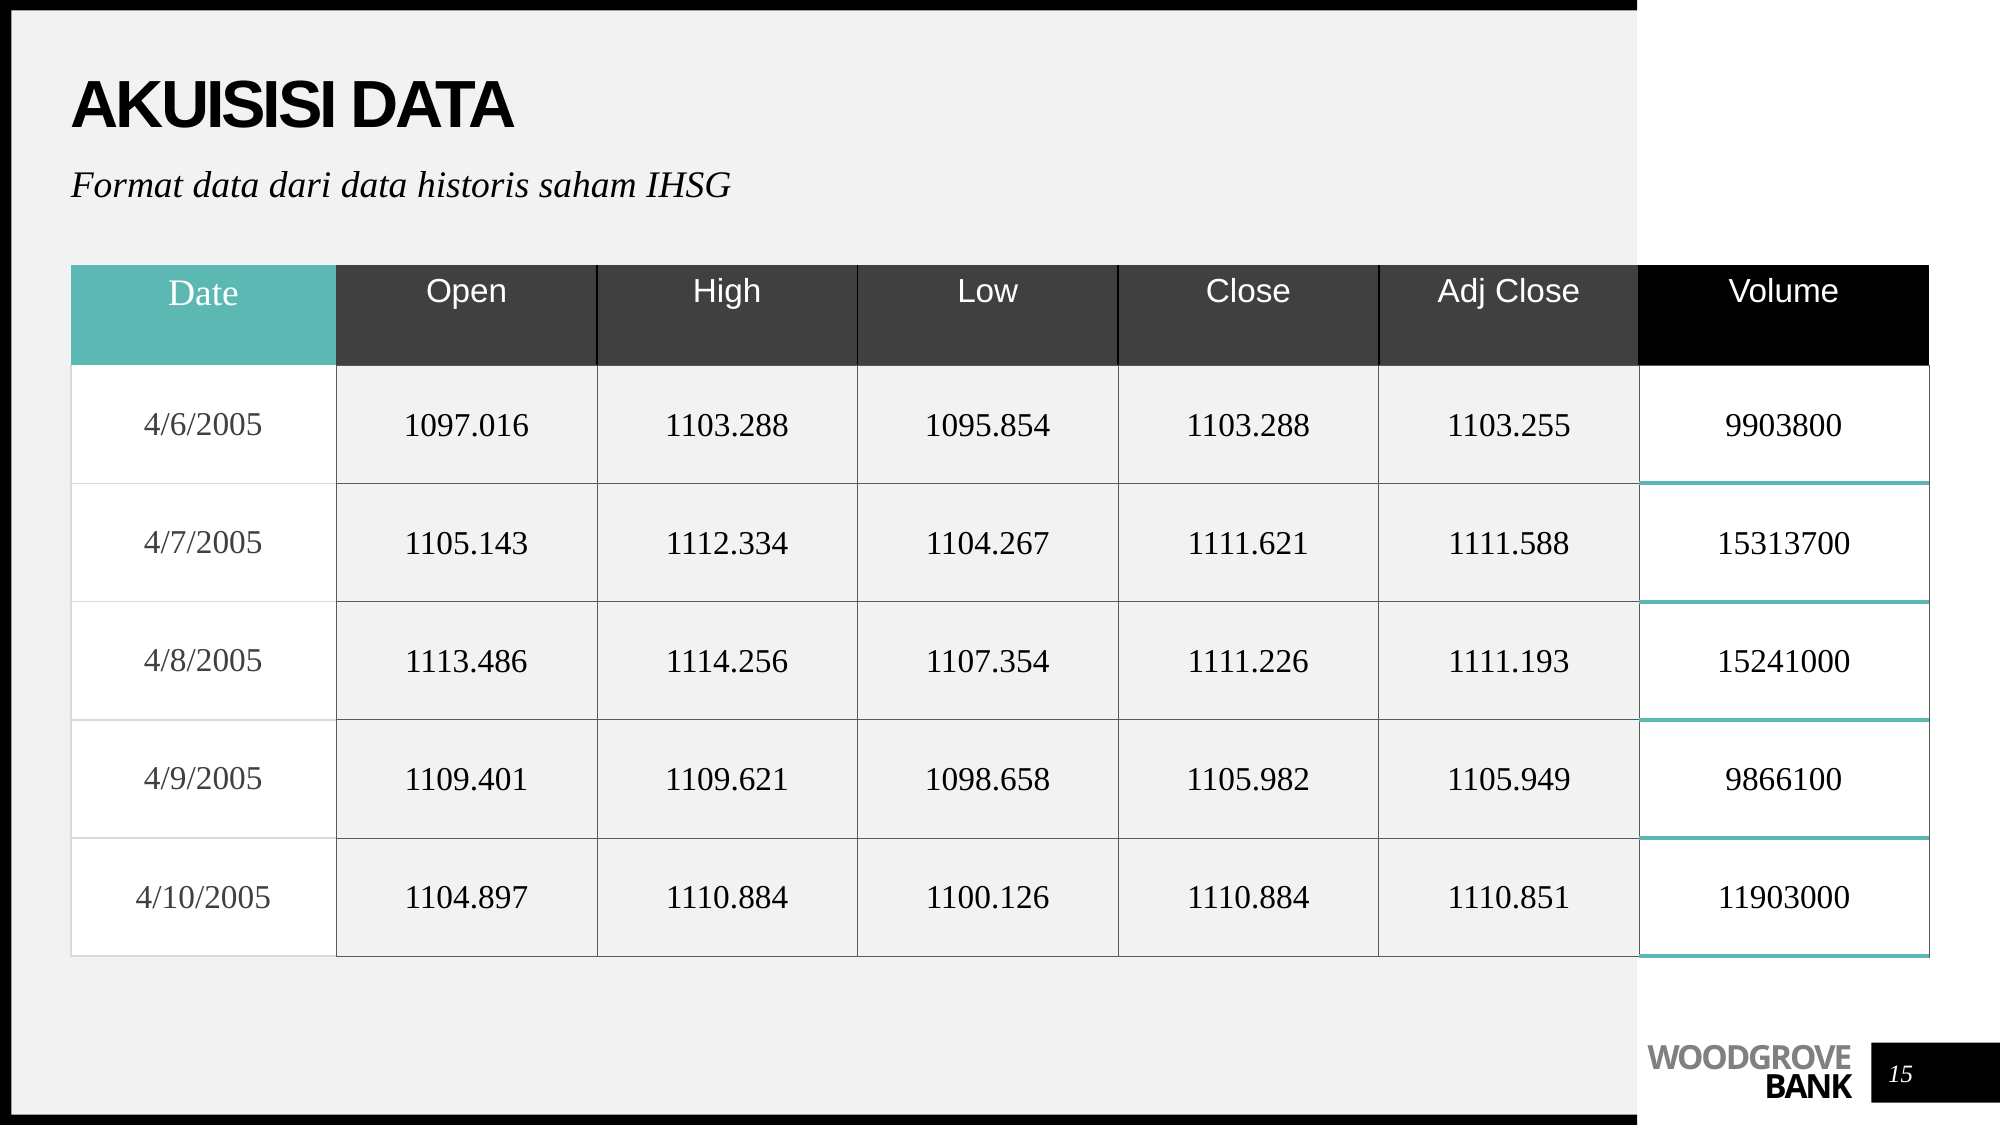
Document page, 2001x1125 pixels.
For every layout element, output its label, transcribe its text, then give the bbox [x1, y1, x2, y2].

table_cell 9903800 [1640, 366, 1929, 481]
table_cell 1111.588 [1379, 484, 1639, 601]
table_cell 4/6/2005 [72, 365, 336, 483]
table_cell 1105.949 [1379, 720, 1639, 838]
table_cell 1105.982 [1119, 720, 1378, 838]
table_cell 1113.486 [337, 602, 597, 719]
table_cell 1114.256 [598, 602, 857, 719]
table_cell 1112.334 [598, 484, 857, 601]
table_cell 4/10/2005 [72, 839, 336, 955]
table_cell 1110.884 [598, 839, 857, 956]
table_header Volume [1640, 265, 1929, 365]
table_header Date [71, 265, 336, 365]
table_cell 1111.226 [1119, 602, 1378, 719]
table_cell 1098.658 [858, 720, 1118, 838]
table_cell 1103.288 [1119, 366, 1378, 483]
table_cell 1109.401 [337, 720, 597, 838]
table_cell 4/9/2005 [72, 721, 336, 837]
table_cell 1110.884 [1119, 839, 1378, 956]
table_cell 9866100 [1640, 722, 1929, 836]
title Akuisisi Data [70, 70, 1580, 142]
table_cell 15313700 [1640, 485, 1929, 600]
table_header Adj Close [1380, 265, 1638, 365]
table_header Close [1119, 265, 1378, 365]
table_cell 4/7/2005 [72, 484, 336, 601]
table_cell 15241000 [1640, 604, 1929, 718]
table_cell 4/8/2005 [72, 602, 336, 719]
table_cell 1107.354 [858, 602, 1118, 719]
table_cell 1109.621 [598, 720, 857, 838]
table_header Low [858, 265, 1117, 365]
table_cell 1097.016 [337, 366, 597, 483]
table_cell 1095.854 [858, 366, 1118, 483]
table_cell 1111.193 [1379, 602, 1639, 719]
table_cell 1110.851 [1379, 839, 1639, 956]
table_cell 1103.288 [598, 366, 857, 483]
table_cell 11903000 [1640, 840, 1929, 954]
table_cell 1104.267 [858, 484, 1118, 601]
table_cell 1111.621 [1119, 484, 1378, 601]
table_cell 1105.143 [337, 484, 597, 601]
table_header Open [336, 265, 596, 365]
table_cell 1103.255 [1379, 366, 1639, 483]
table_header High [598, 265, 857, 365]
list Format data dari data historis saham IHSG [70, 165, 1580, 225]
table_cell 1104.897 [337, 839, 597, 956]
slide_number 15 [1877, 1050, 1924, 1096]
table_cell 1100.126 [858, 839, 1118, 956]
